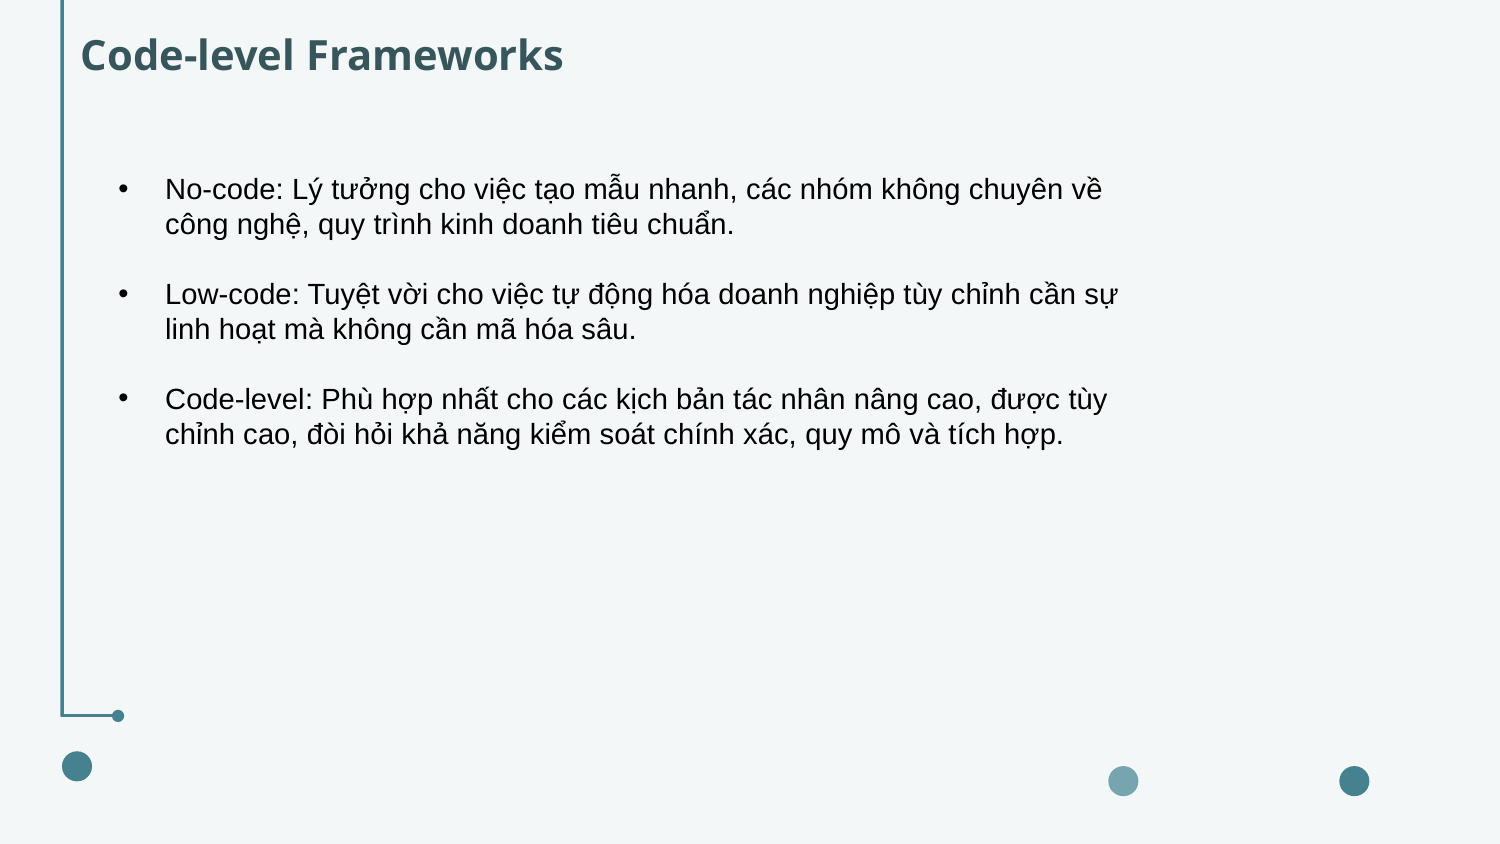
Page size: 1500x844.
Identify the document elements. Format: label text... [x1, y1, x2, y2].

text_box No-code: Lý tưởng cho việc tạo mẫu nhanh, các nhóm không chuyên về công nghệ, quy trình kinh doanh tiêu chuẩn. Low-code: Tuyệt vời cho việc tự động hóa doanh nghiệp tùy chỉnh cần sự linh hoạt mà không cần mã hóa sâu. Code-level: Phù hợp nhất cho các kịch bản tác nhân nâng cao, được tùy chỉnh cao, đòi hỏi khả năng kiểm soát chính xác, quy mô và tích hợp. [103, 163, 1165, 458]
text_box Code-level Frameworks [42, 25, 1105, 94]
